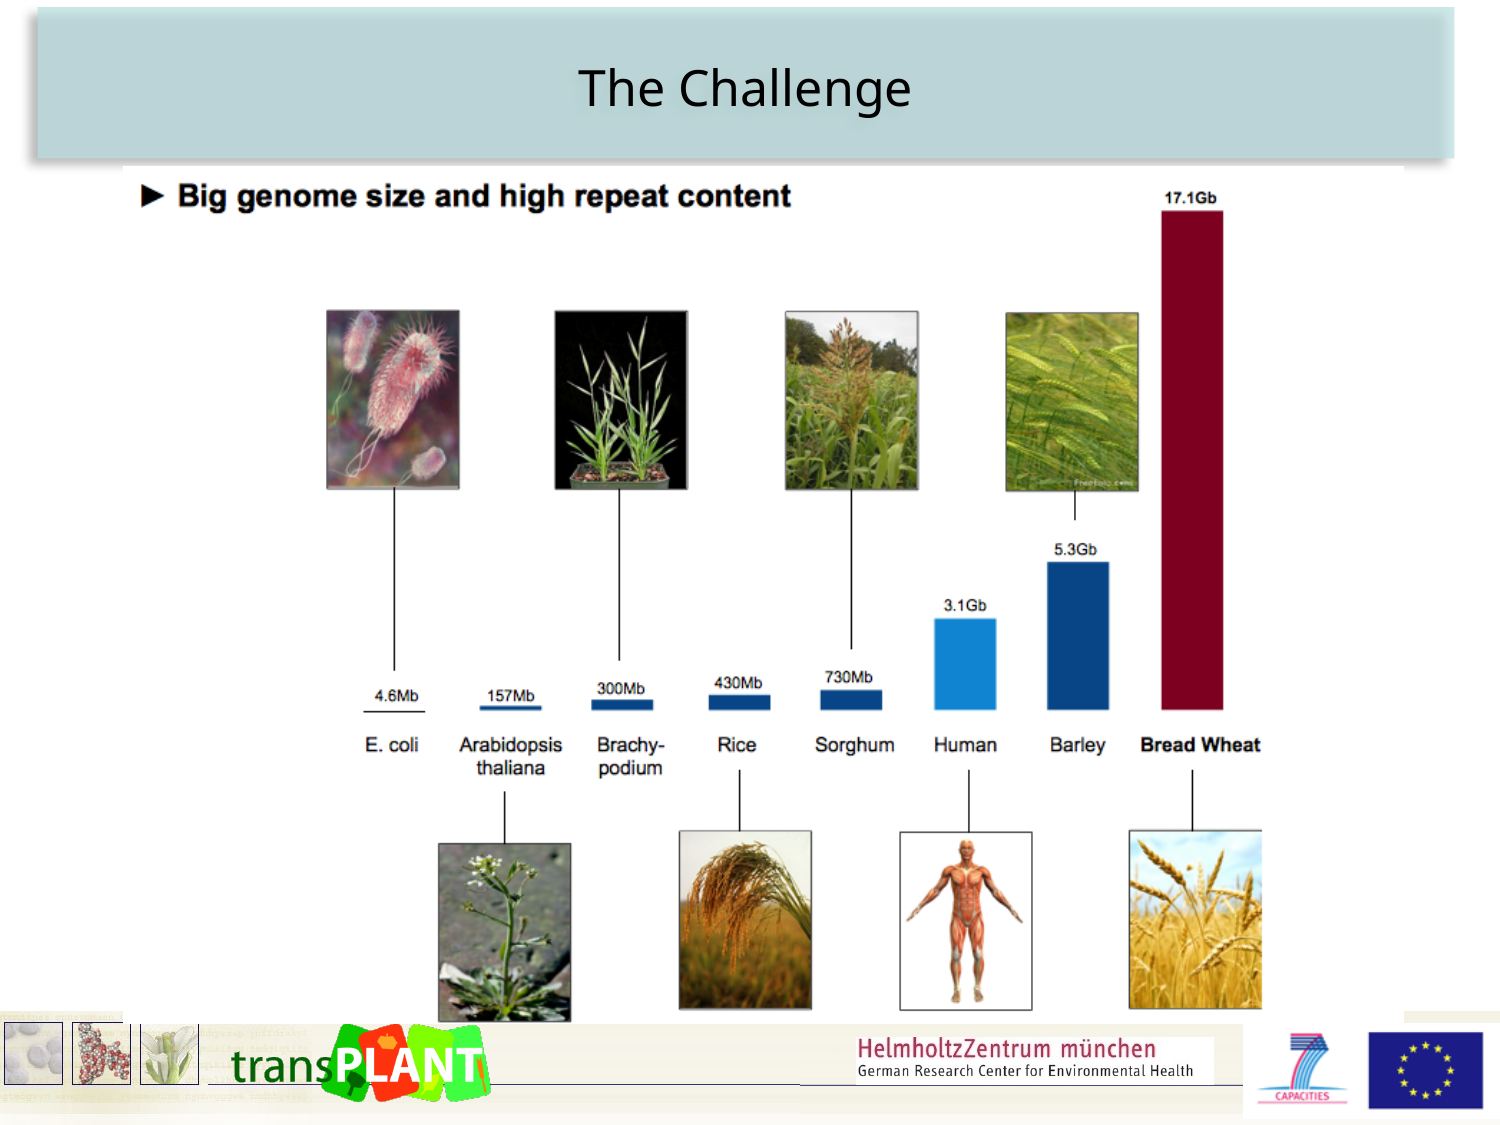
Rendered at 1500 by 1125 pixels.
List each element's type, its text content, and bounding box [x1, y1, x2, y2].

picture [0, 166, 1500, 1125]
text_box The Challenge [37, 7, 1455, 159]
